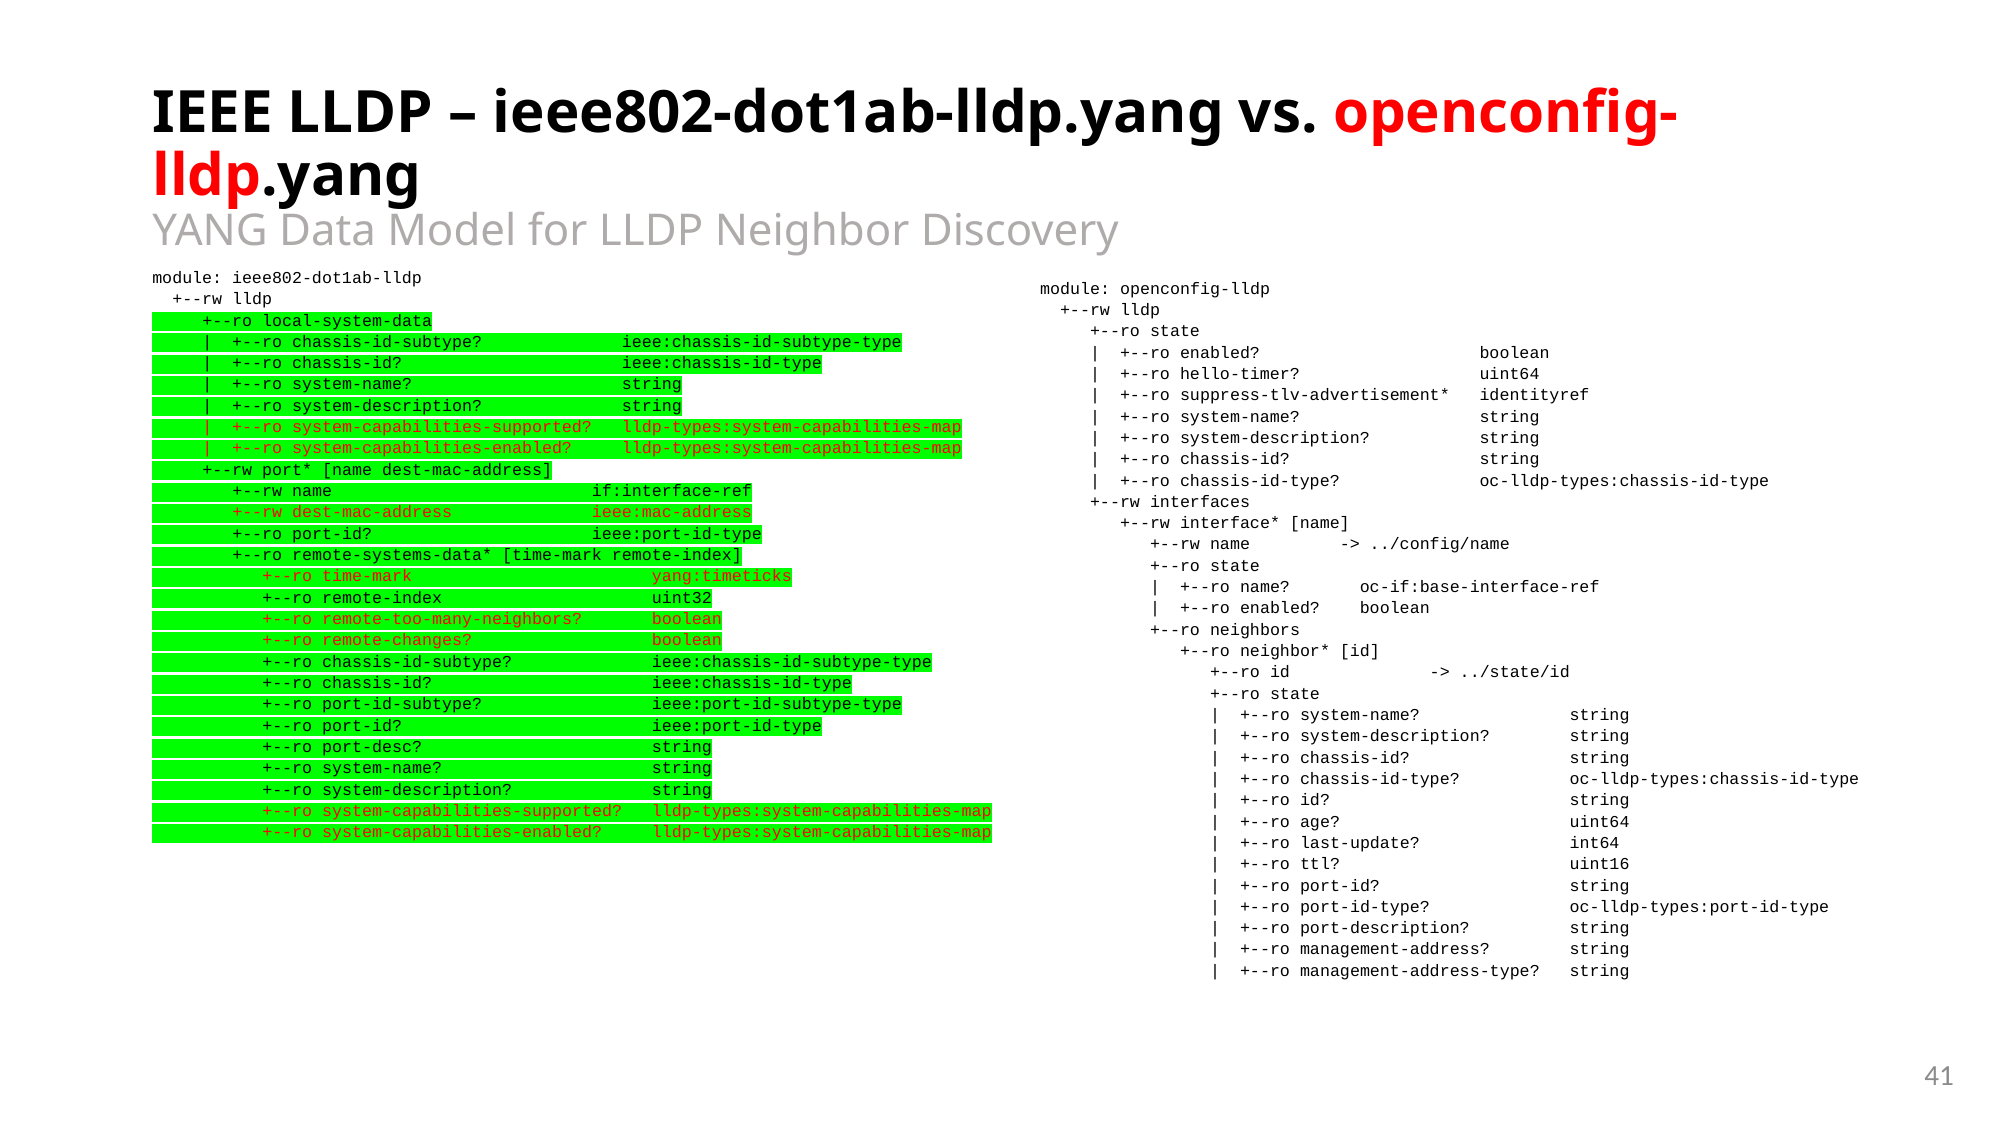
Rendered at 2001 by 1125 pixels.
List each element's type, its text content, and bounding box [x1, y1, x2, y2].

text_box module: openconfig-lldp +--rw lldp +--ro state | +--ro enabled? boolean | +--ro hello-timer? uint64 | +--ro suppress-tlv-advertisement* identityref | +--ro system-name? string | +--ro system-description? string | +--ro chassis-id? string | +--ro chassis-id-type? oc-lldp-types:chassis-id-type +--rw interfaces +--rw interface* [name] +--rw name -> ../config/name +--ro state | +--ro name? oc-if:base-interface-ref | +--ro enabled? boolean +--ro neighbors +--ro neighbor* [id] +--ro id -> ../state/id +--ro state | +--ro system-name? string | +--ro system-description? string | +--ro chassis-id? string | +--ro chassis-id-type? oc-lldp-types:chassis-id-type | +--ro id? string | +--ro age? uint64 | +--ro last-update? int64 | +--ro ttl? uint16 | +--ro port-id? string | +--ro port-id-type? oc-lldp-types:port-id-type | +--ro port-description? string | +--ro management-address? string | +--ro management-address-type? string [1025, 268, 1935, 1009]
text_box module: ieee802-dot1ab-lldp +--rw lldp +--ro local-system-data | +--ro chassis-id-subtype? ieee:chassis-id-subtype-type | +--ro chassis-id? ieee:chassis-id-type | +--ro system-name? string | +--ro system-description? string | +--ro system-capabilities-supported? lldp-types:system-capabilities-map | +--ro system-capabilities-enabled? lldp-types:system-capabilities-map +--rw port* [name dest-mac-address] +--rw name if:interface-ref +--rw dest-mac-address ieee:mac-address +--ro port-id? ieee:port-id-type +--ro remote-systems-data* [time-mark remote-index] +--ro time-mark yang:timeticks +--ro remote-index uint32 +--ro remote-too-many-neighbors? boolean +--ro remote-changes? boolean +--ro chassis-id-subtype? ieee:chassis-id-subtype-type +--ro chassis-id? ieee:chassis-id-type +--ro port-id-subtype? ieee:port-id-subtype-type +--ro port-id? ieee:port-id-type +--ro port-desc? string +--ro system-name? string +--ro system-description? string +--ro system-capabilities-supported? lldp-types:system-capabilities-map +--ro system-capabilities-enabled? lldp-types:system-capabilities-map [137, 258, 1047, 849]
title IEEE LLDP – ieee802-dot1ab-lldp.yang vs. openconfig-lldp.yang YANG Data Model for LLDP Neighbor Discovery [137, 59, 1955, 278]
slide_number 41 [1900, 1043, 1969, 1104]
